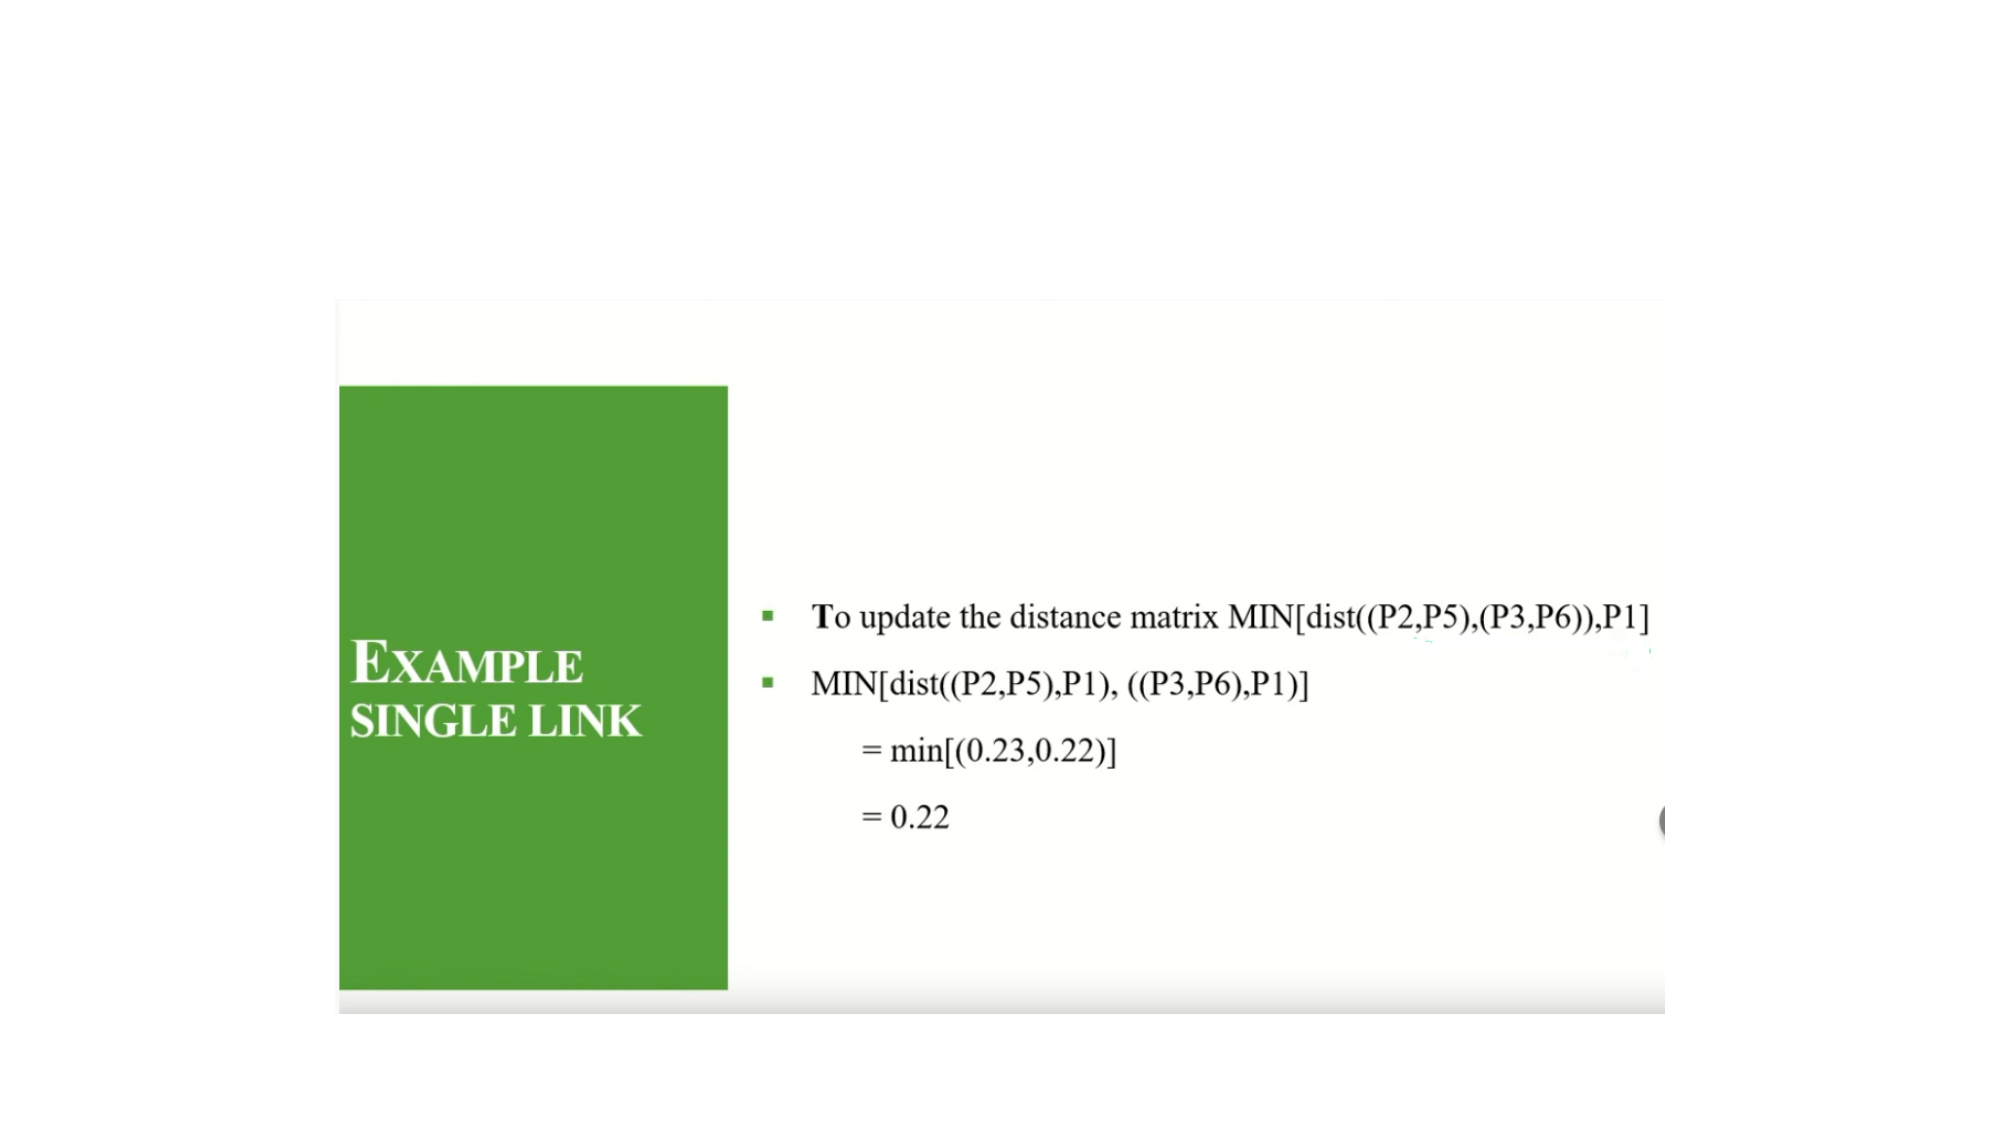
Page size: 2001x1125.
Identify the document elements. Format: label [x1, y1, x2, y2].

list [335, 299, 1665, 1014]
